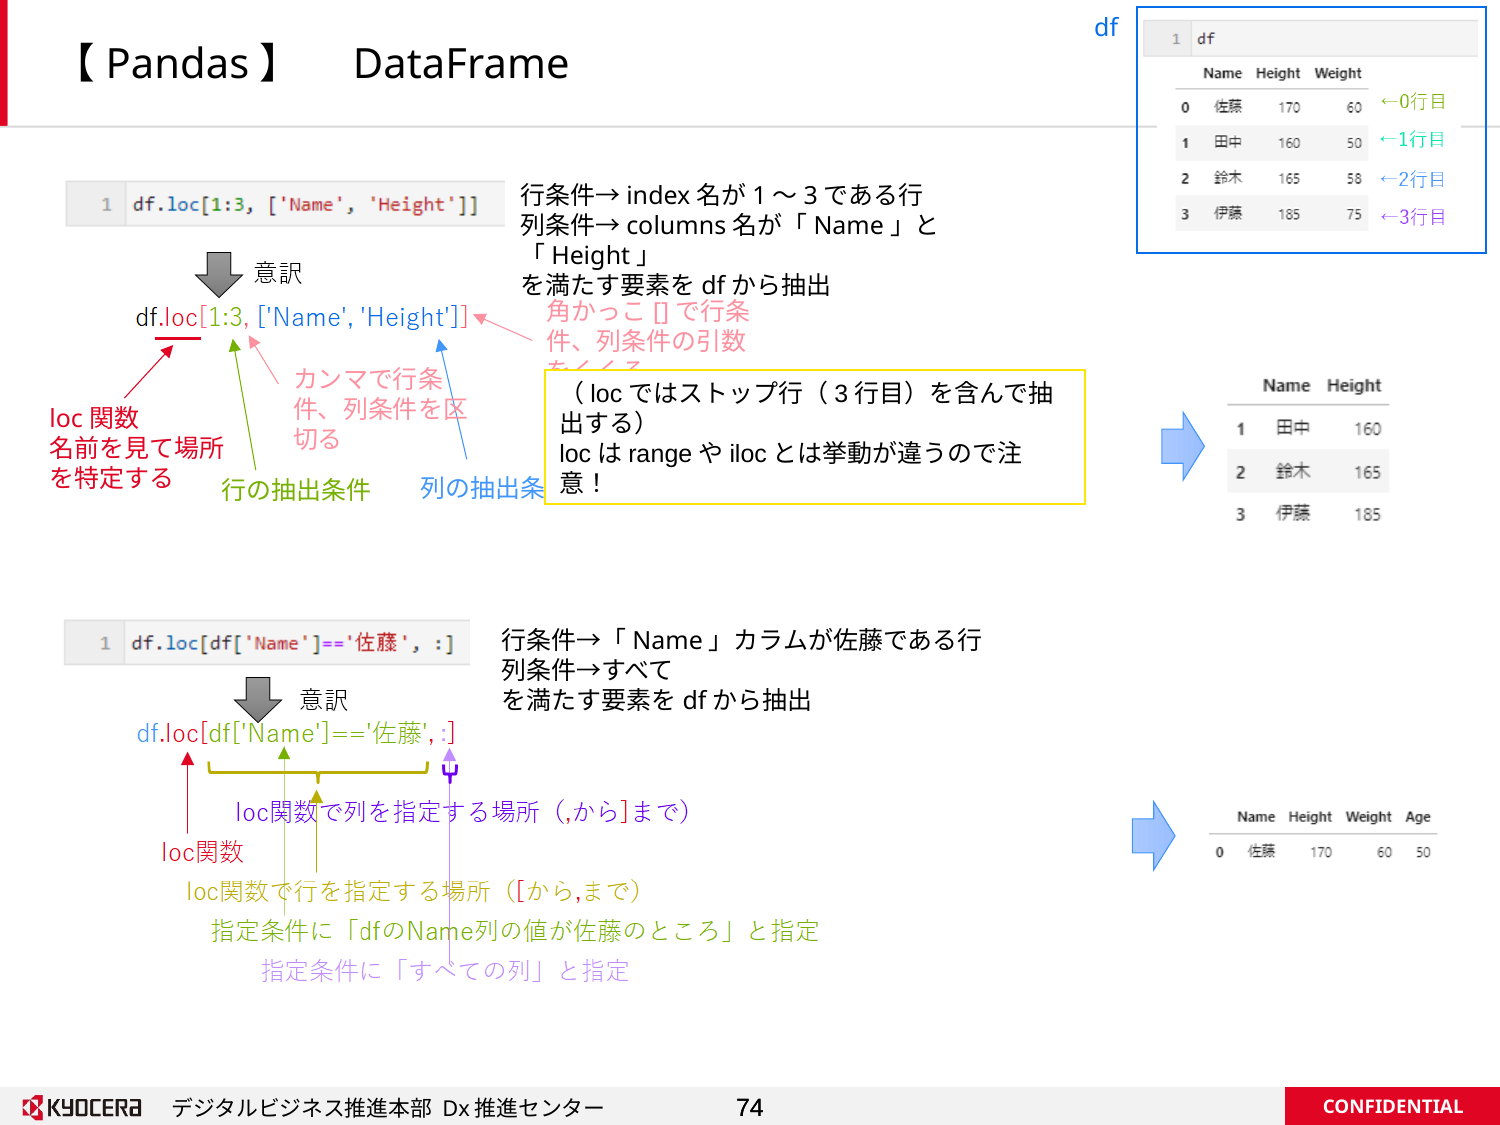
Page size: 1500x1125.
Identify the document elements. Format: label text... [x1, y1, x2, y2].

text_box [1131, 799, 1176, 872]
text_box [1161, 410, 1206, 483]
text_box df [1079, 4, 1141, 49]
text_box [438, 338, 467, 460]
picture [57, 612, 826, 987]
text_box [124, 345, 174, 399]
text_box 行条件→index名が1～3である行 列条件→columns名が「Name」と「Height」 を満たす要素をdfから抽出 [505, 172, 1084, 307]
picture [1204, 799, 1444, 870]
picture [1137, 6, 1478, 244]
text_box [472, 314, 533, 326]
text_box 角かっこ[]で行条件、列条件の引数をくくる [532, 307, 778, 393]
title 【Pandas】 DataFrame [38, 3, 1141, 121]
picture [57, 173, 505, 238]
picture [117, 250, 485, 339]
text_box カンマで行条件、列条件を区切る [278, 355, 493, 461]
text_box 行条件→「Name」カラムが佐藤である行 列条件→すべて を満たす要素をdfから抽出 [486, 617, 1065, 723]
picture [10, 1092, 153, 1125]
text_box [1136, 6, 1487, 254]
text_box 列の抽出条件 [406, 465, 619, 511]
text_box loc関数 名前を見て場所を特定する [34, 394, 232, 500]
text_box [248, 335, 279, 384]
text_box loc関数 名前を見て場所を特定する [256, 394, 261, 467]
text_box （locではストップ行（3行目）を含んで抽出する） locはrangeやilocとは挙動が違うので注意！ [544, 369, 1086, 505]
text_box 行の抽出条件 [206, 467, 417, 512]
picture [1226, 370, 1399, 538]
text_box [232, 338, 256, 471]
